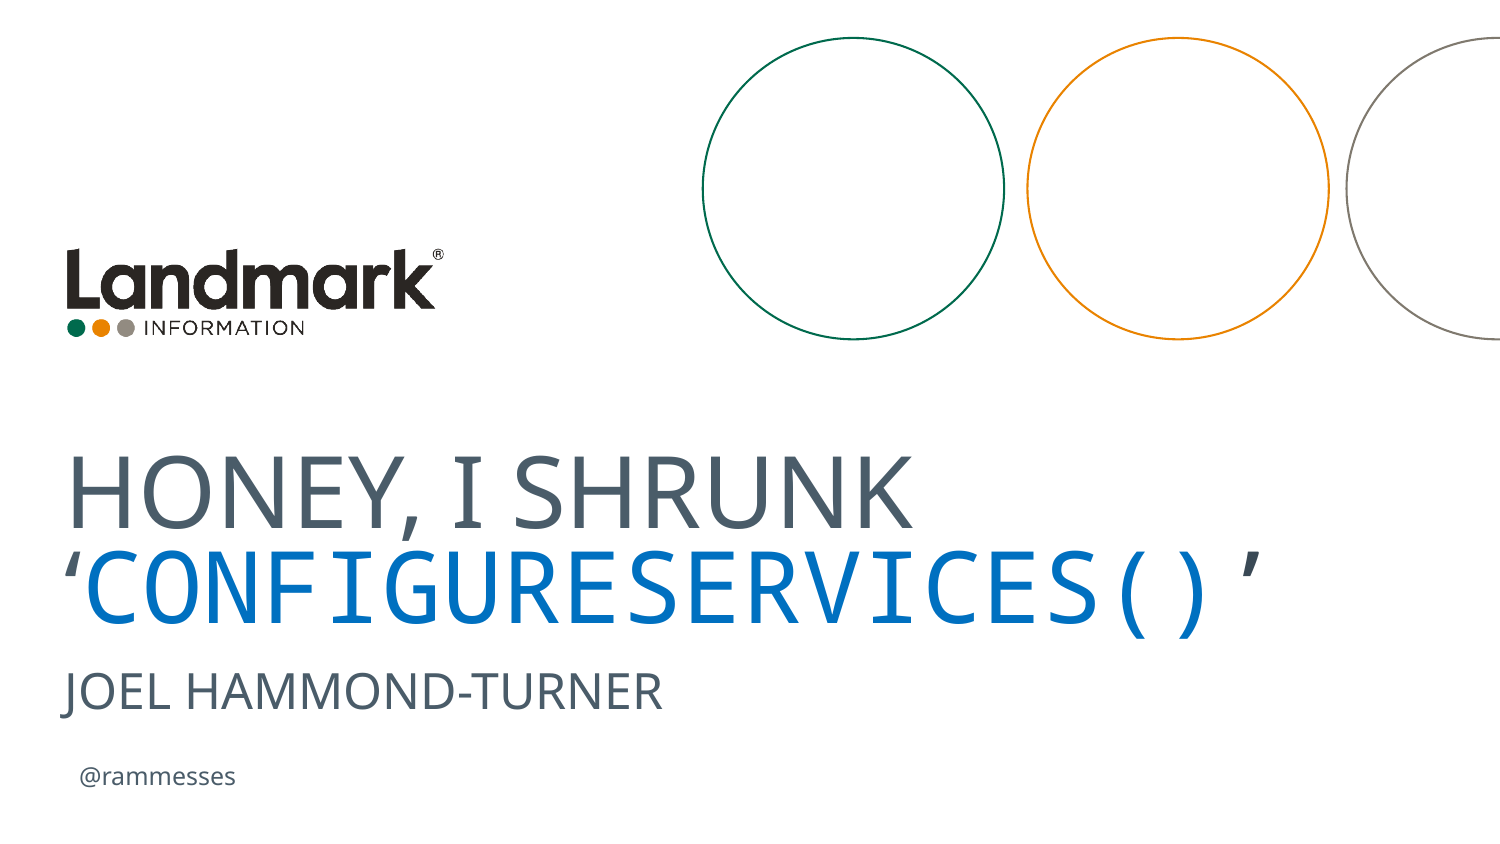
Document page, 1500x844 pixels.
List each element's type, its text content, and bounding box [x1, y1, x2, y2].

title Honey, I Shrunk ‘ConfigureServices()’ [64, 451, 1433, 648]
subtitle Joel Hammond-Turner [64, 654, 1433, 728]
list @rammesses [64, 752, 378, 783]
picture [35, 216, 467, 369]
